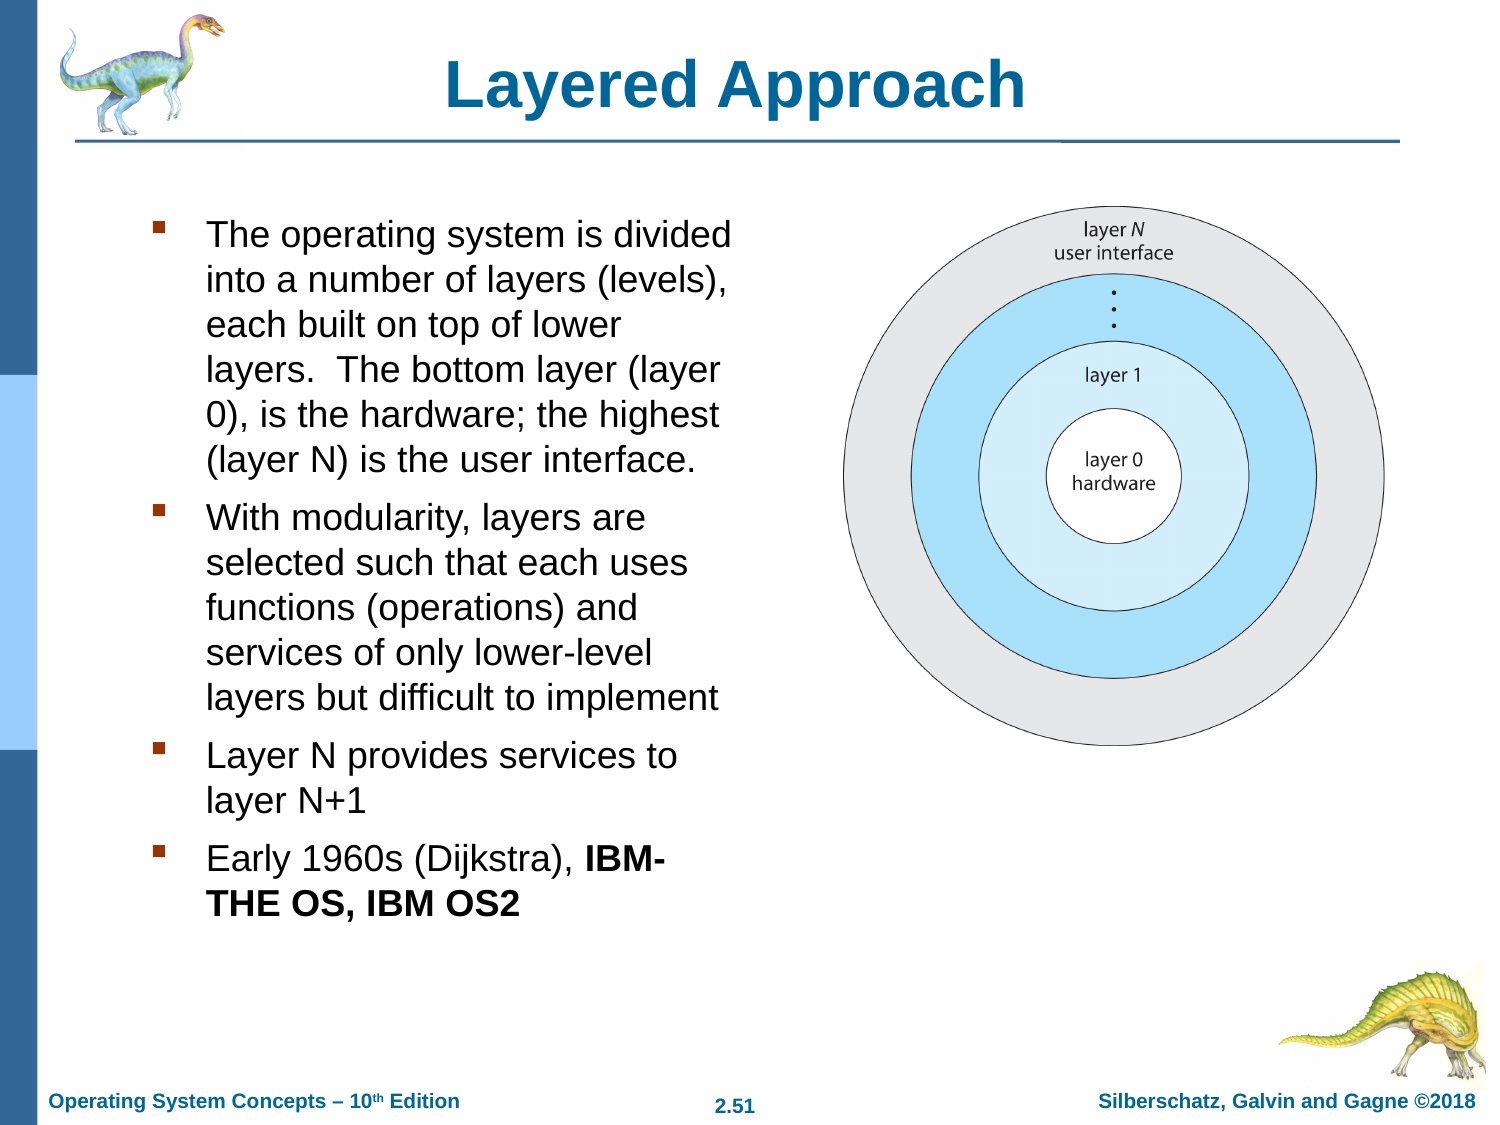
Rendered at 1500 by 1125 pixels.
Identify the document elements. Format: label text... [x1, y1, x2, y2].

title Layered Approach [75, 34, 1398, 129]
list The operating system is divided into a number of layers (levels), each built on top of lower layers. The bottom layer (layer 0), is the hardware; the highest (layer N) is the user interface. With modularity, layers are selected such that each uses functions (operations) and services of only lower-level layers but difficult to implement Layer N provides services to layer N+1 Early 1960s (Dijkstra), IBM-THE OS, IBM OS2 [134, 202, 748, 946]
picture [843, 206, 1427, 747]
picture [46, 0, 243, 149]
picture [1275, 959, 1486, 1090]
